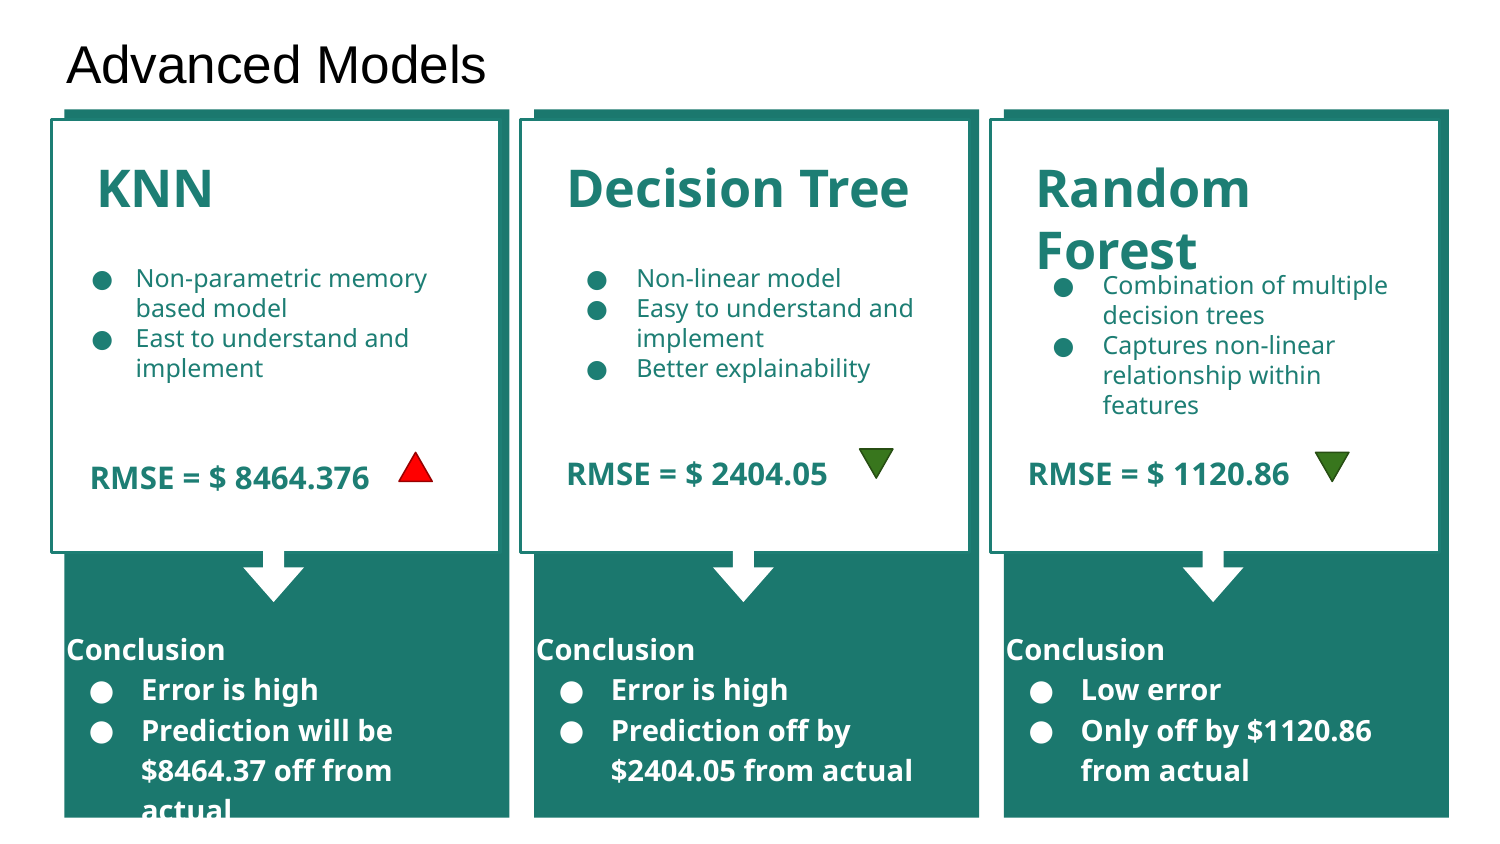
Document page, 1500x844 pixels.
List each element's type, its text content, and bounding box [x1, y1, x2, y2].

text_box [520, 108, 980, 818]
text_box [990, 108, 1450, 818]
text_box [50, 108, 510, 818]
title Advanced Models [51, 15, 1449, 110]
